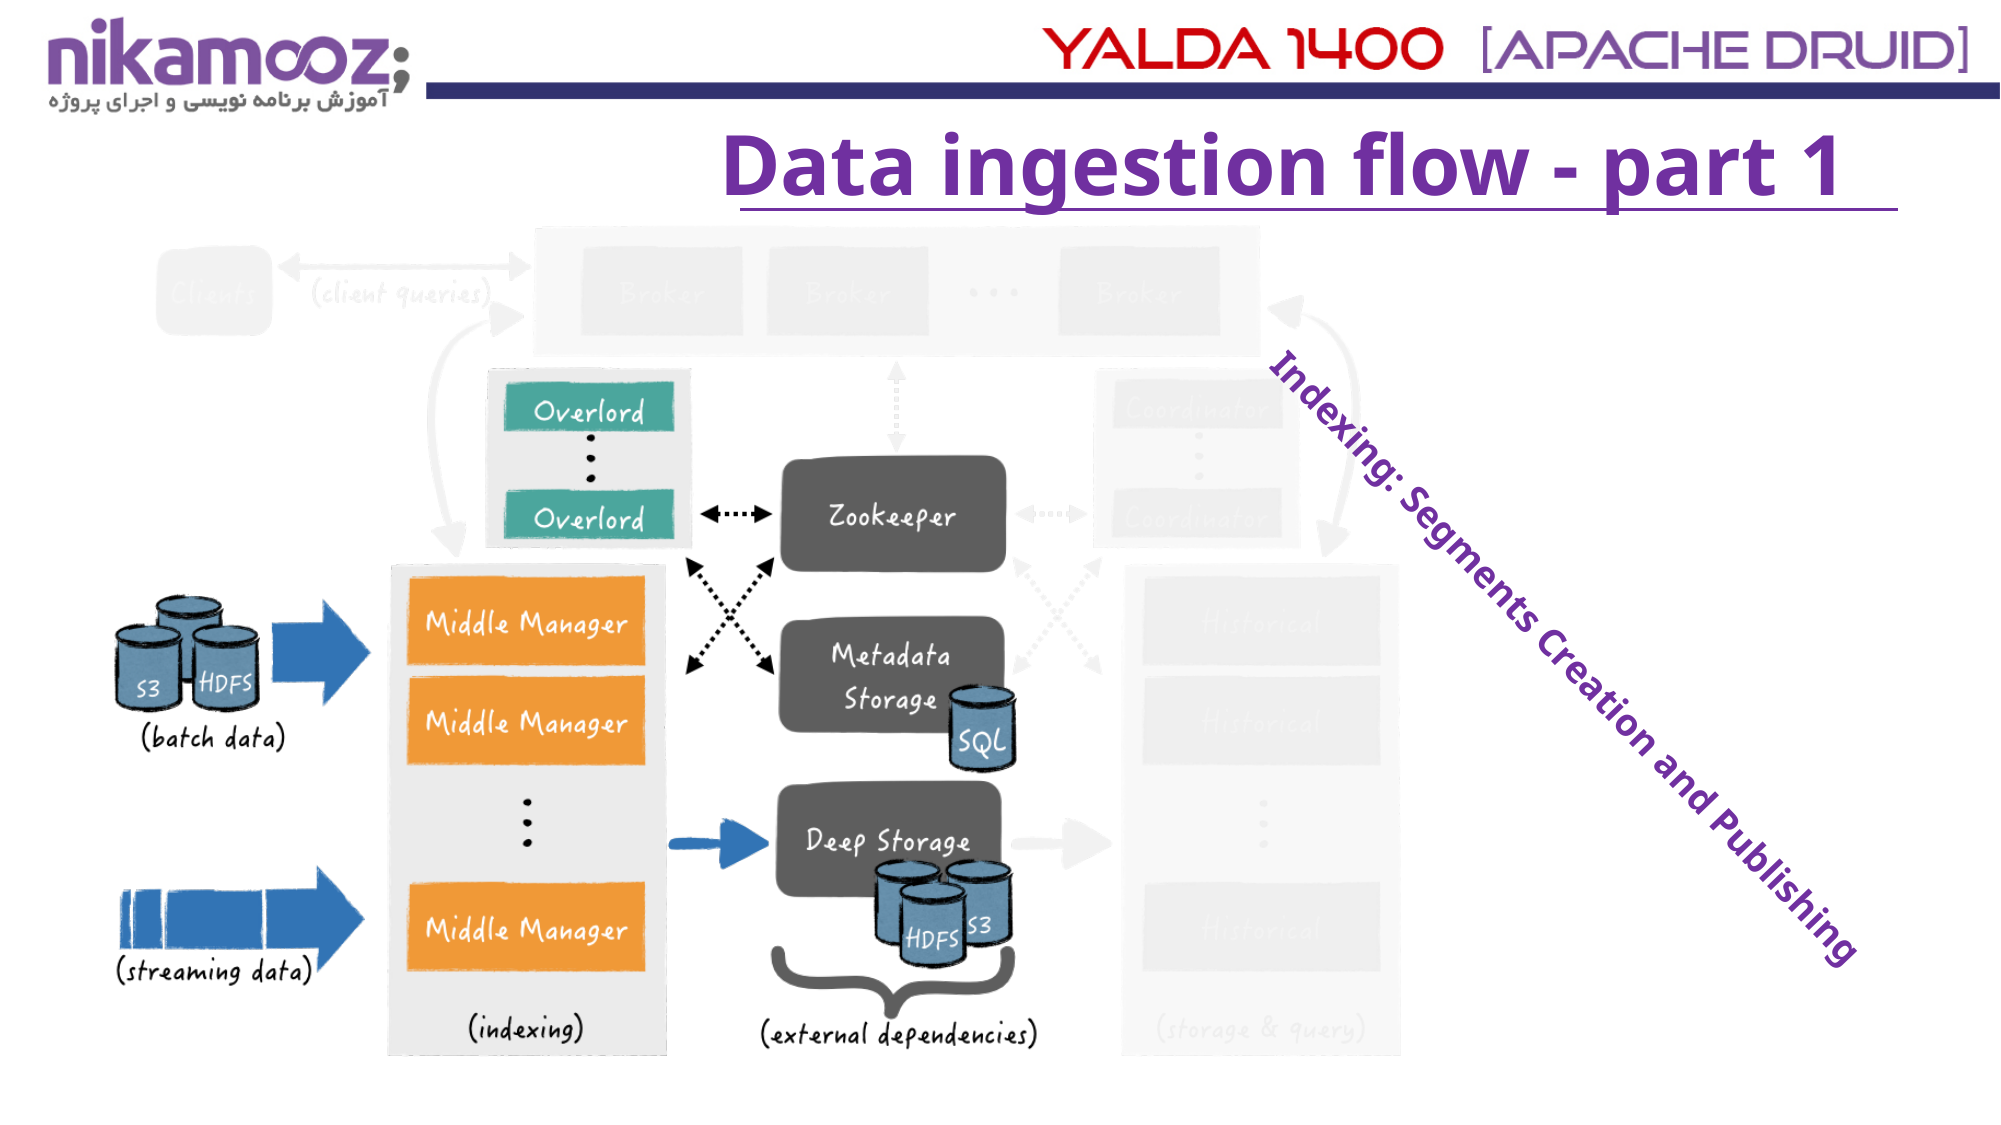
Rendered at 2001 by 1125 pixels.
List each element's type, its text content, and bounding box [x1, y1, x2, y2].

text_box Data ingestion flow - part 1 [161, 104, 1938, 220]
text_box Indexing: Segments Creation and Publishing [1405, 444, 1888, 1052]
picture [0, 0, 2001, 1125]
